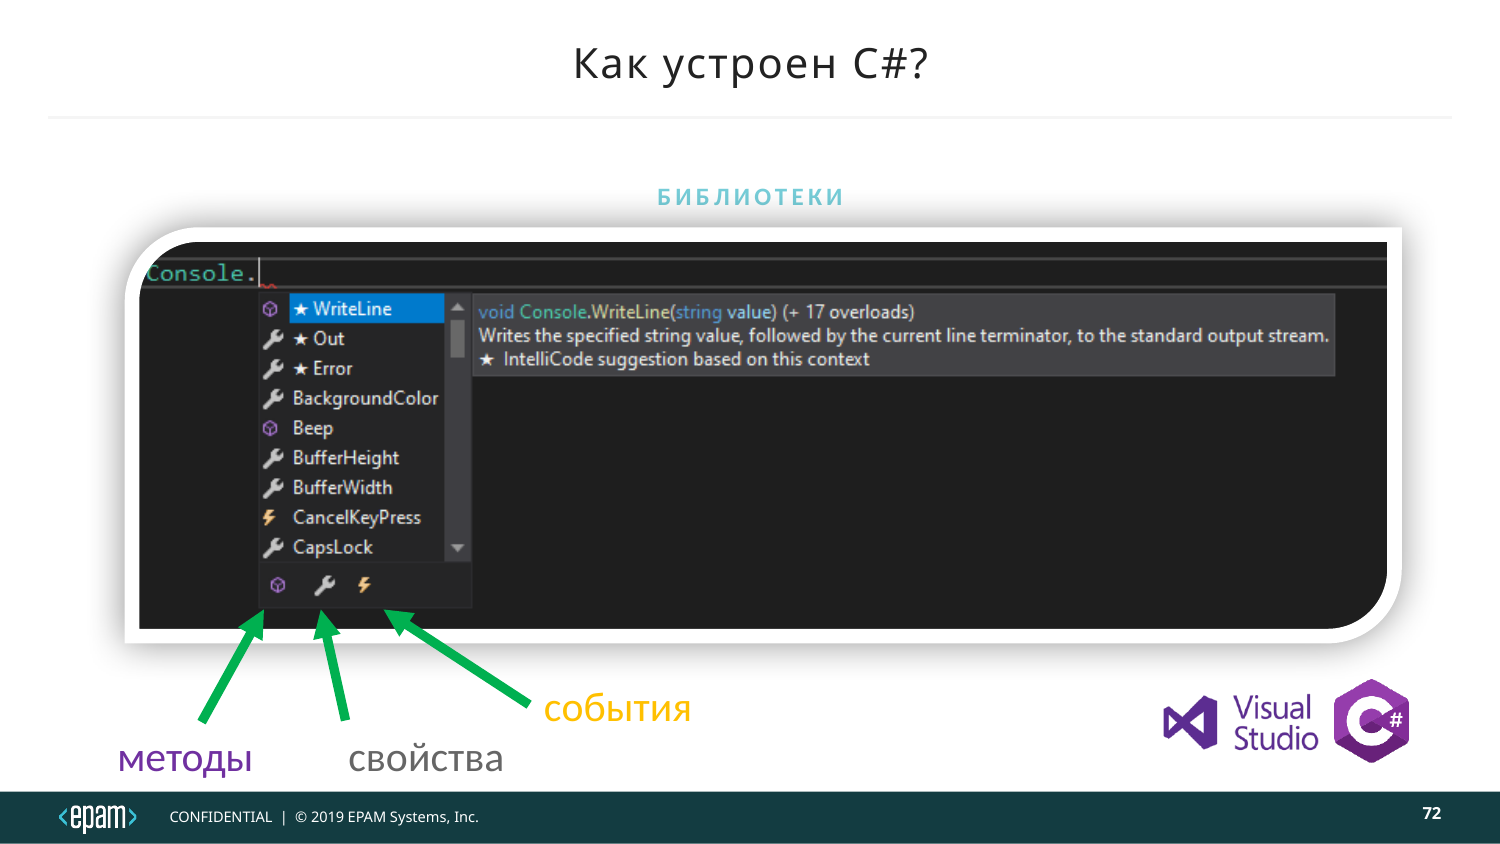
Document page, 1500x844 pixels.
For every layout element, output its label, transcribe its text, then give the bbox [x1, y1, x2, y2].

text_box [201, 609, 264, 723]
text_box события [529, 672, 840, 738]
slide_number 72 [1216, 791, 1442, 844]
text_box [383, 609, 530, 706]
text_box методы [102, 722, 301, 787]
picture [1140, 672, 1341, 772]
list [1301, 650, 1442, 791]
title Как устроен C#? [59, 37, 1442, 87]
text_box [320, 609, 346, 721]
picture [131, 234, 1395, 637]
text_box свойства [333, 722, 534, 787]
text_box Библиотеки [58, 177, 1442, 234]
